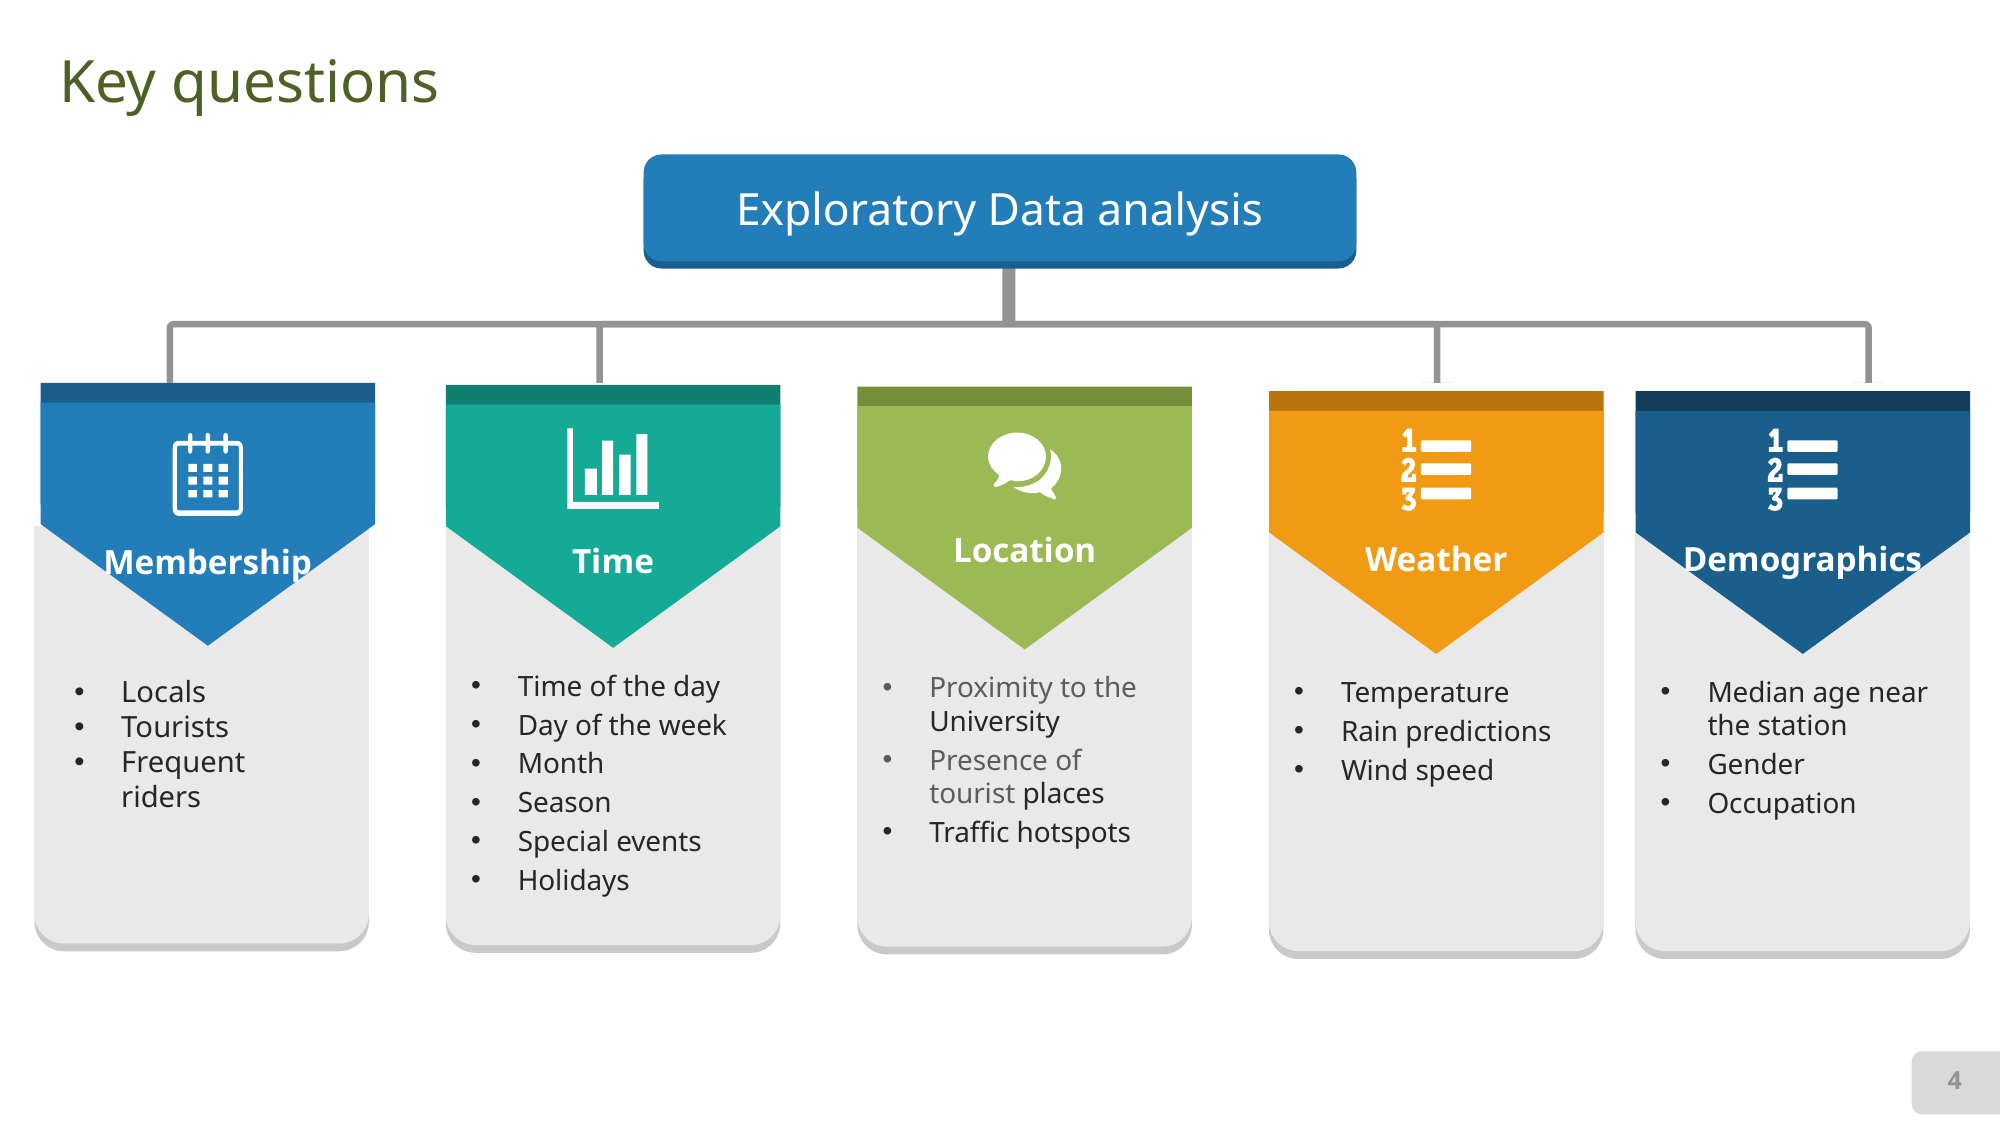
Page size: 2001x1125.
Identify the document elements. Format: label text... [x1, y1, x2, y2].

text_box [166, 261, 1885, 384]
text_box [1268, 660, 1604, 960]
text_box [1268, 394, 1604, 655]
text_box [857, 656, 1193, 955]
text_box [1635, 660, 1971, 960]
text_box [857, 394, 1193, 650]
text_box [34, 526, 370, 952]
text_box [643, 154, 1357, 269]
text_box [445, 394, 781, 648]
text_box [172, 432, 244, 517]
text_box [76, 346, 340, 682]
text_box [445, 654, 781, 985]
text_box Key questions [44, 36, 523, 122]
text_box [1635, 390, 1971, 655]
slide_number 4 [1913, 1051, 1997, 1112]
